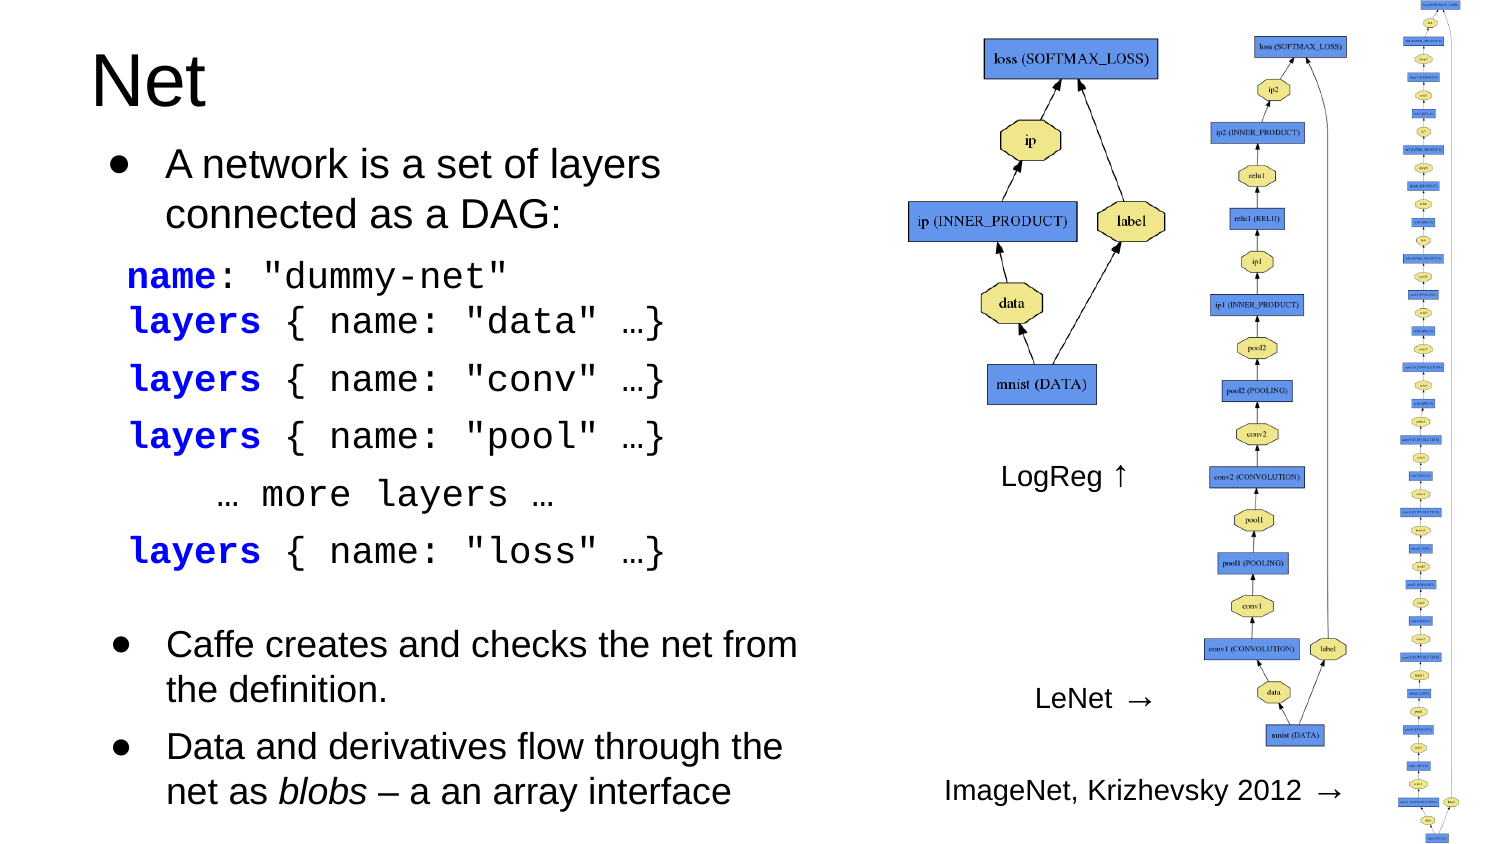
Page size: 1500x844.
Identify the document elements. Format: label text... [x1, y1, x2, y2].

list A network is a set of layers connected as a DAG: [75, 121, 830, 298]
list Caffe creates and checks the net from the definition. Data and derivatives flow through the net as blobs – a an array interface [76, 605, 831, 844]
list name: "dummy-net" layers { name: "data" …} layers { name: "conv" …} layers { name: "pool" …} … more layers … layers { name: "loss" …} [111, 298, 773, 605]
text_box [870, 0, 1461, 844]
title Net [75, 0, 868, 137]
